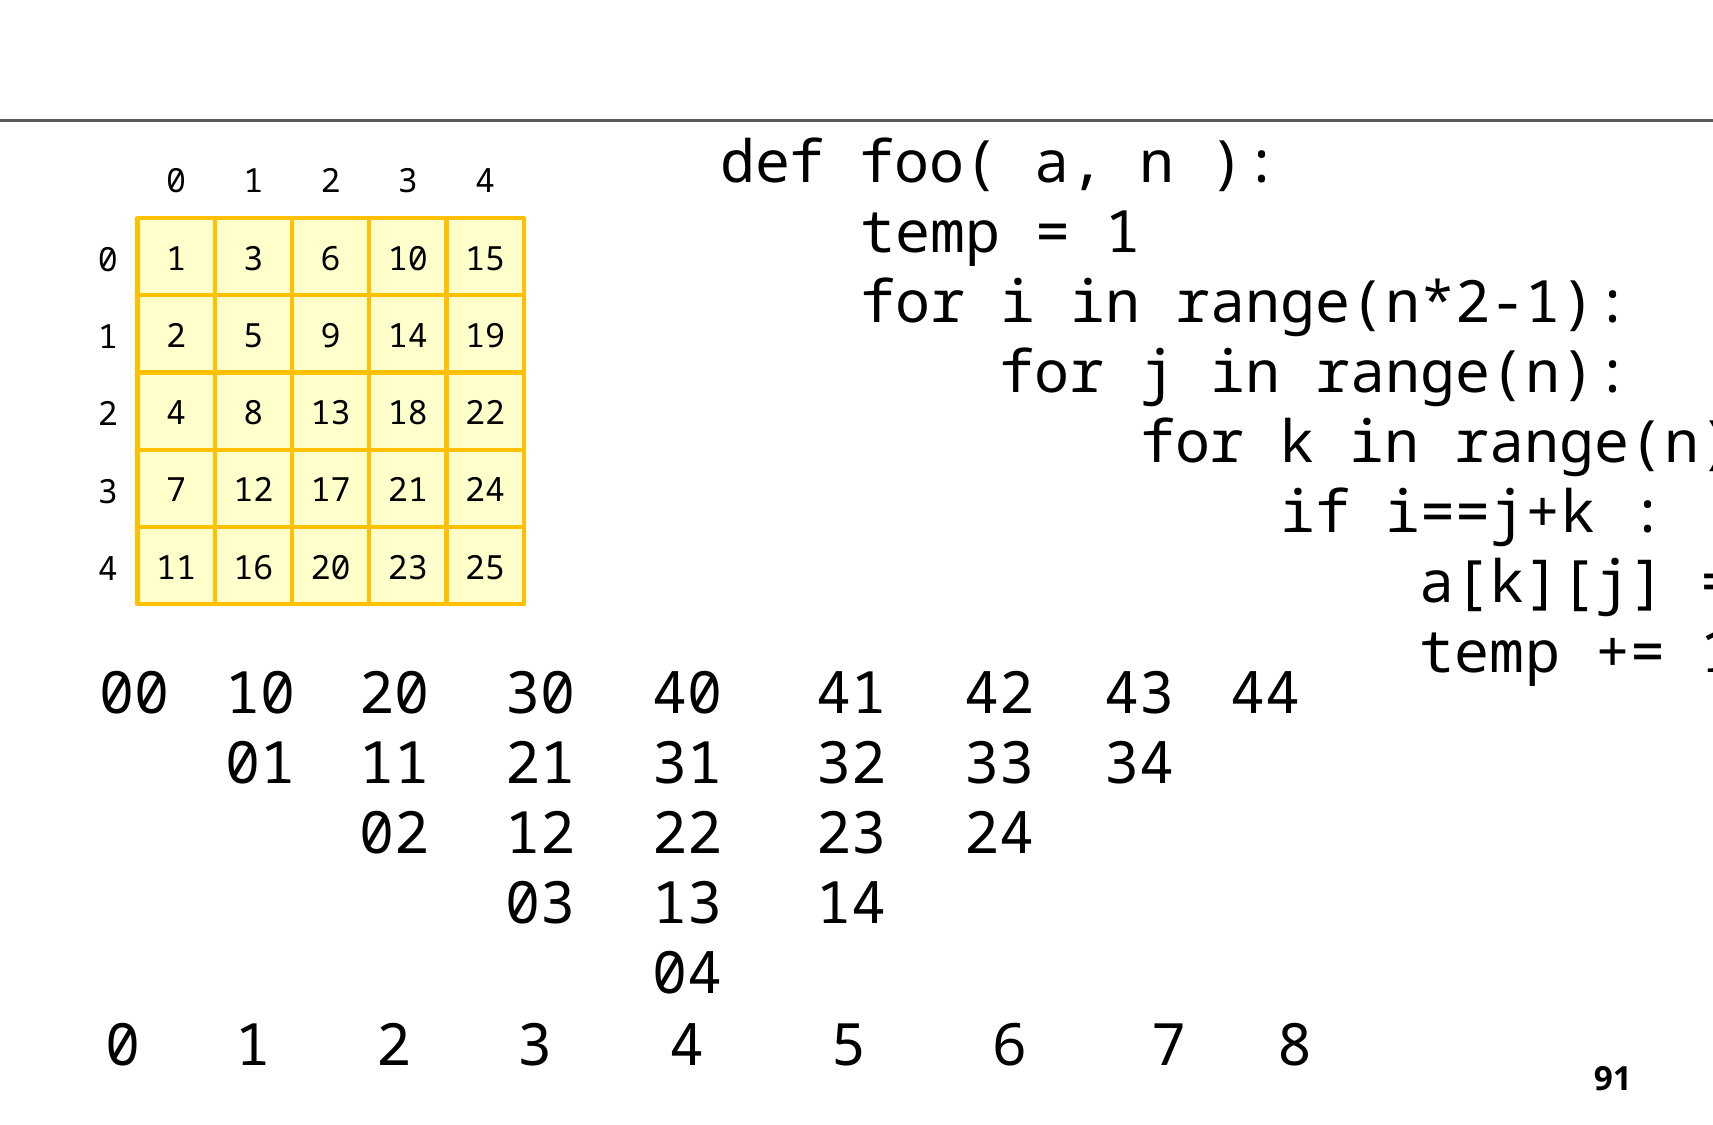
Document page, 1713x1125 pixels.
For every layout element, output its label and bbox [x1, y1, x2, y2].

text_box [637, 116, 1713, 1085]
text_box [344, 647, 445, 873]
text_box [490, 647, 590, 943]
text_box [1263, 1000, 1328, 1085]
text_box [67, 139, 526, 608]
text_box [362, 1000, 427, 1085]
text_box [84, 647, 184, 733]
text_box [816, 1000, 881, 1085]
text_box [1137, 1000, 1202, 1085]
text_box [210, 647, 310, 803]
text_box [977, 1000, 1042, 1085]
text_box [91, 1000, 156, 1085]
text_box [502, 1000, 568, 1085]
text_box [221, 1000, 286, 1085]
